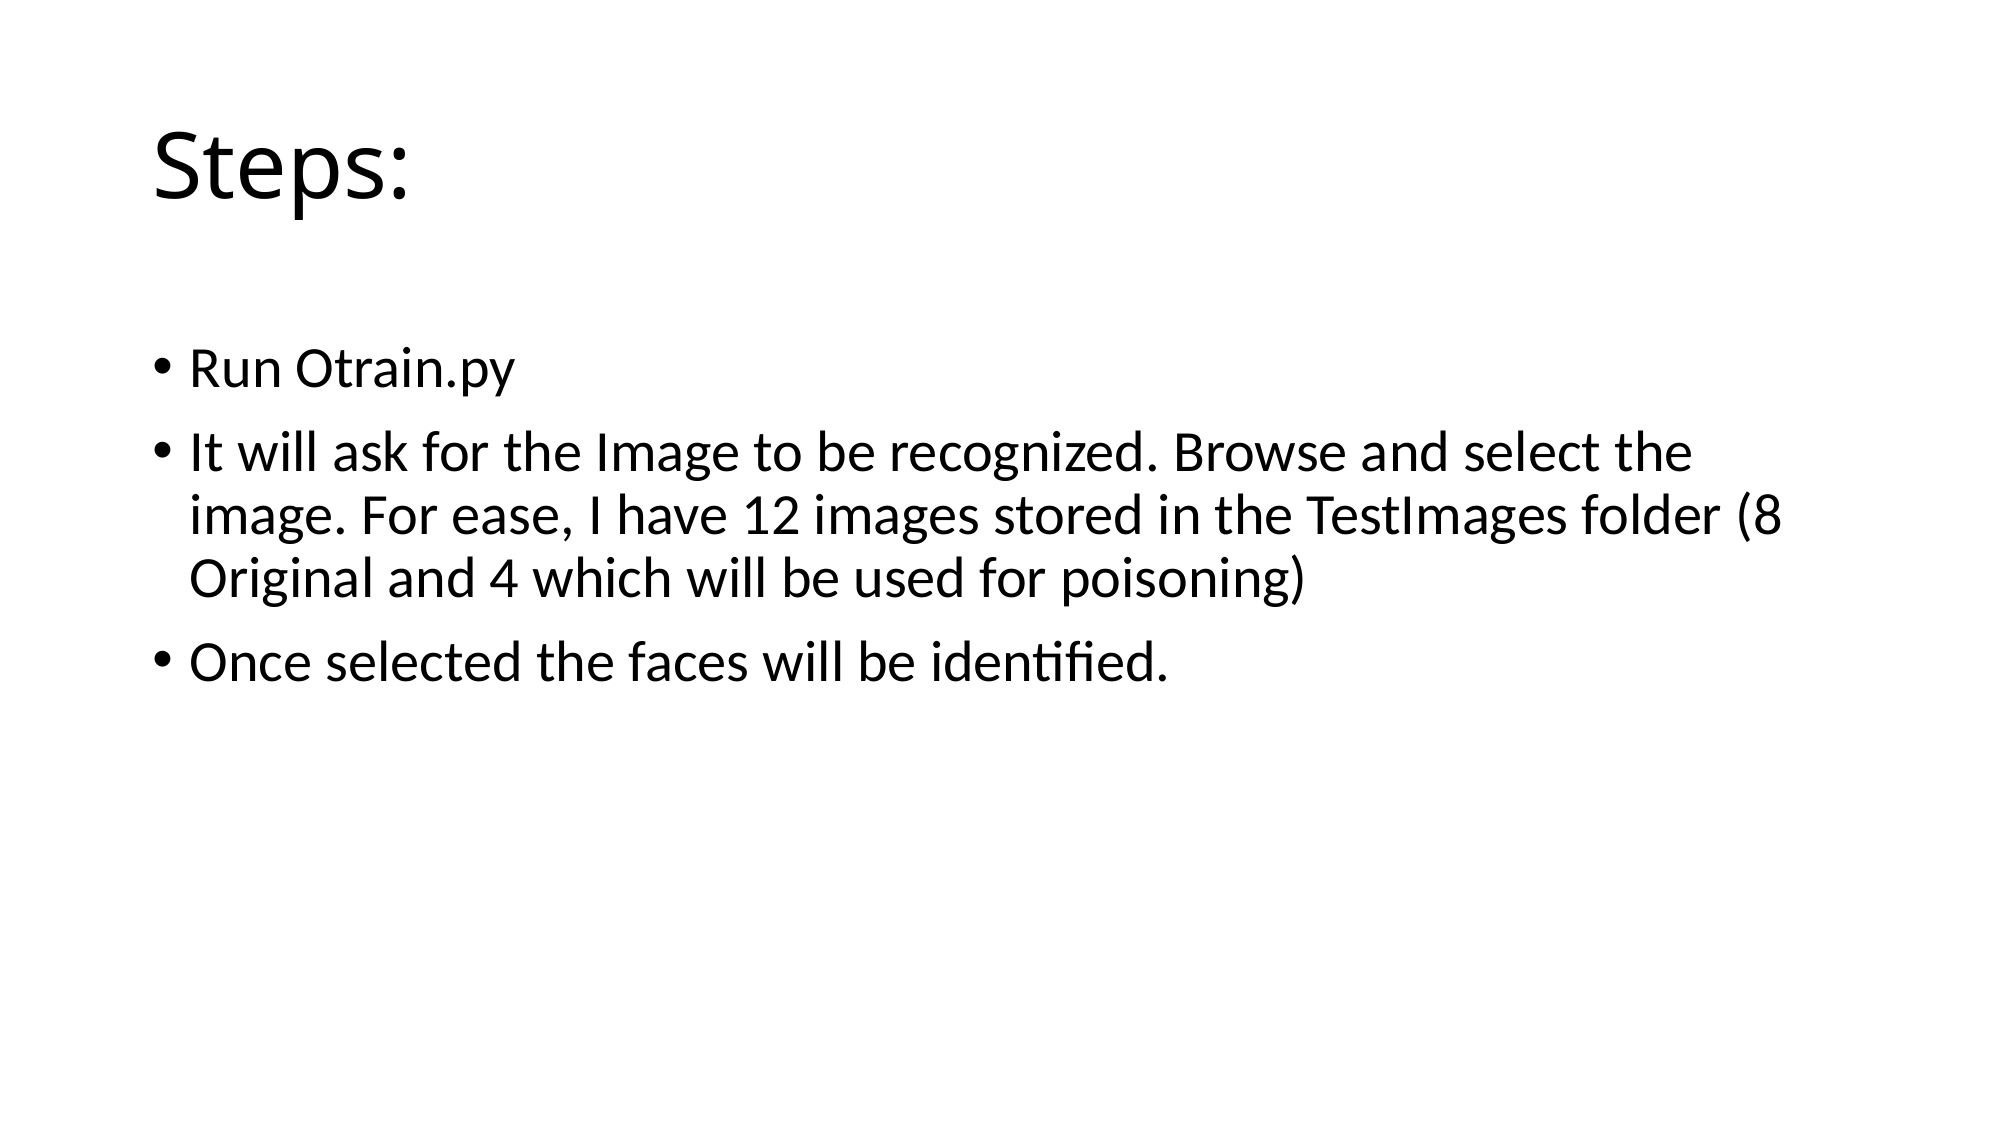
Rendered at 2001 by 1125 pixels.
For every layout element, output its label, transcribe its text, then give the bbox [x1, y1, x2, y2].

title Steps: [137, 59, 1863, 278]
list Run Otrain.py It will ask for the Image to be recognized. Browse and select the image. For ease, I have 12 images stored in the TestImages folder (8 Original and 4 which will be used for poisoning) Once selected the faces will be identified. [137, 329, 1863, 1044]
